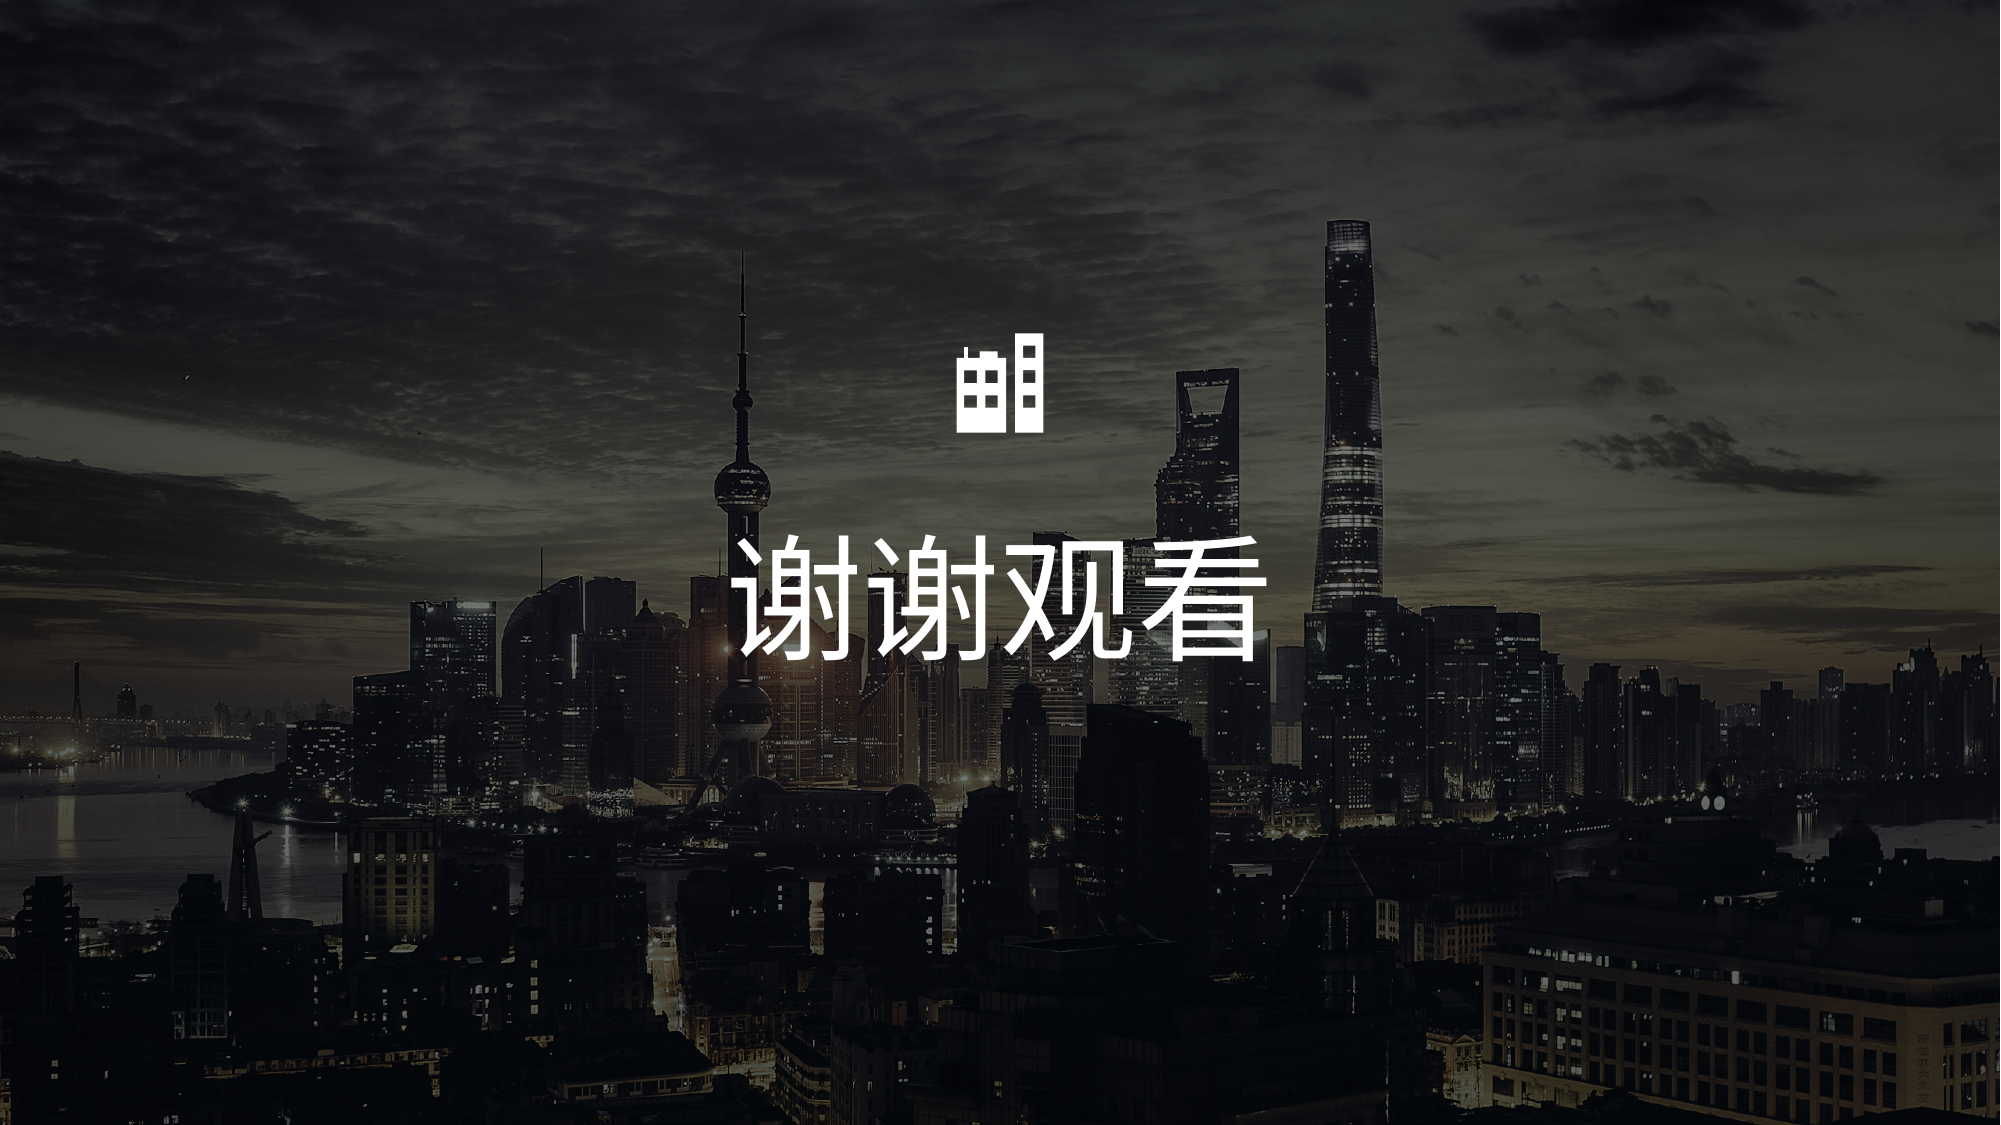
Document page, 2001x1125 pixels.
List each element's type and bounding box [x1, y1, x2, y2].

text_box [956, 333, 1044, 433]
picture [0, 0, 2000, 1125]
